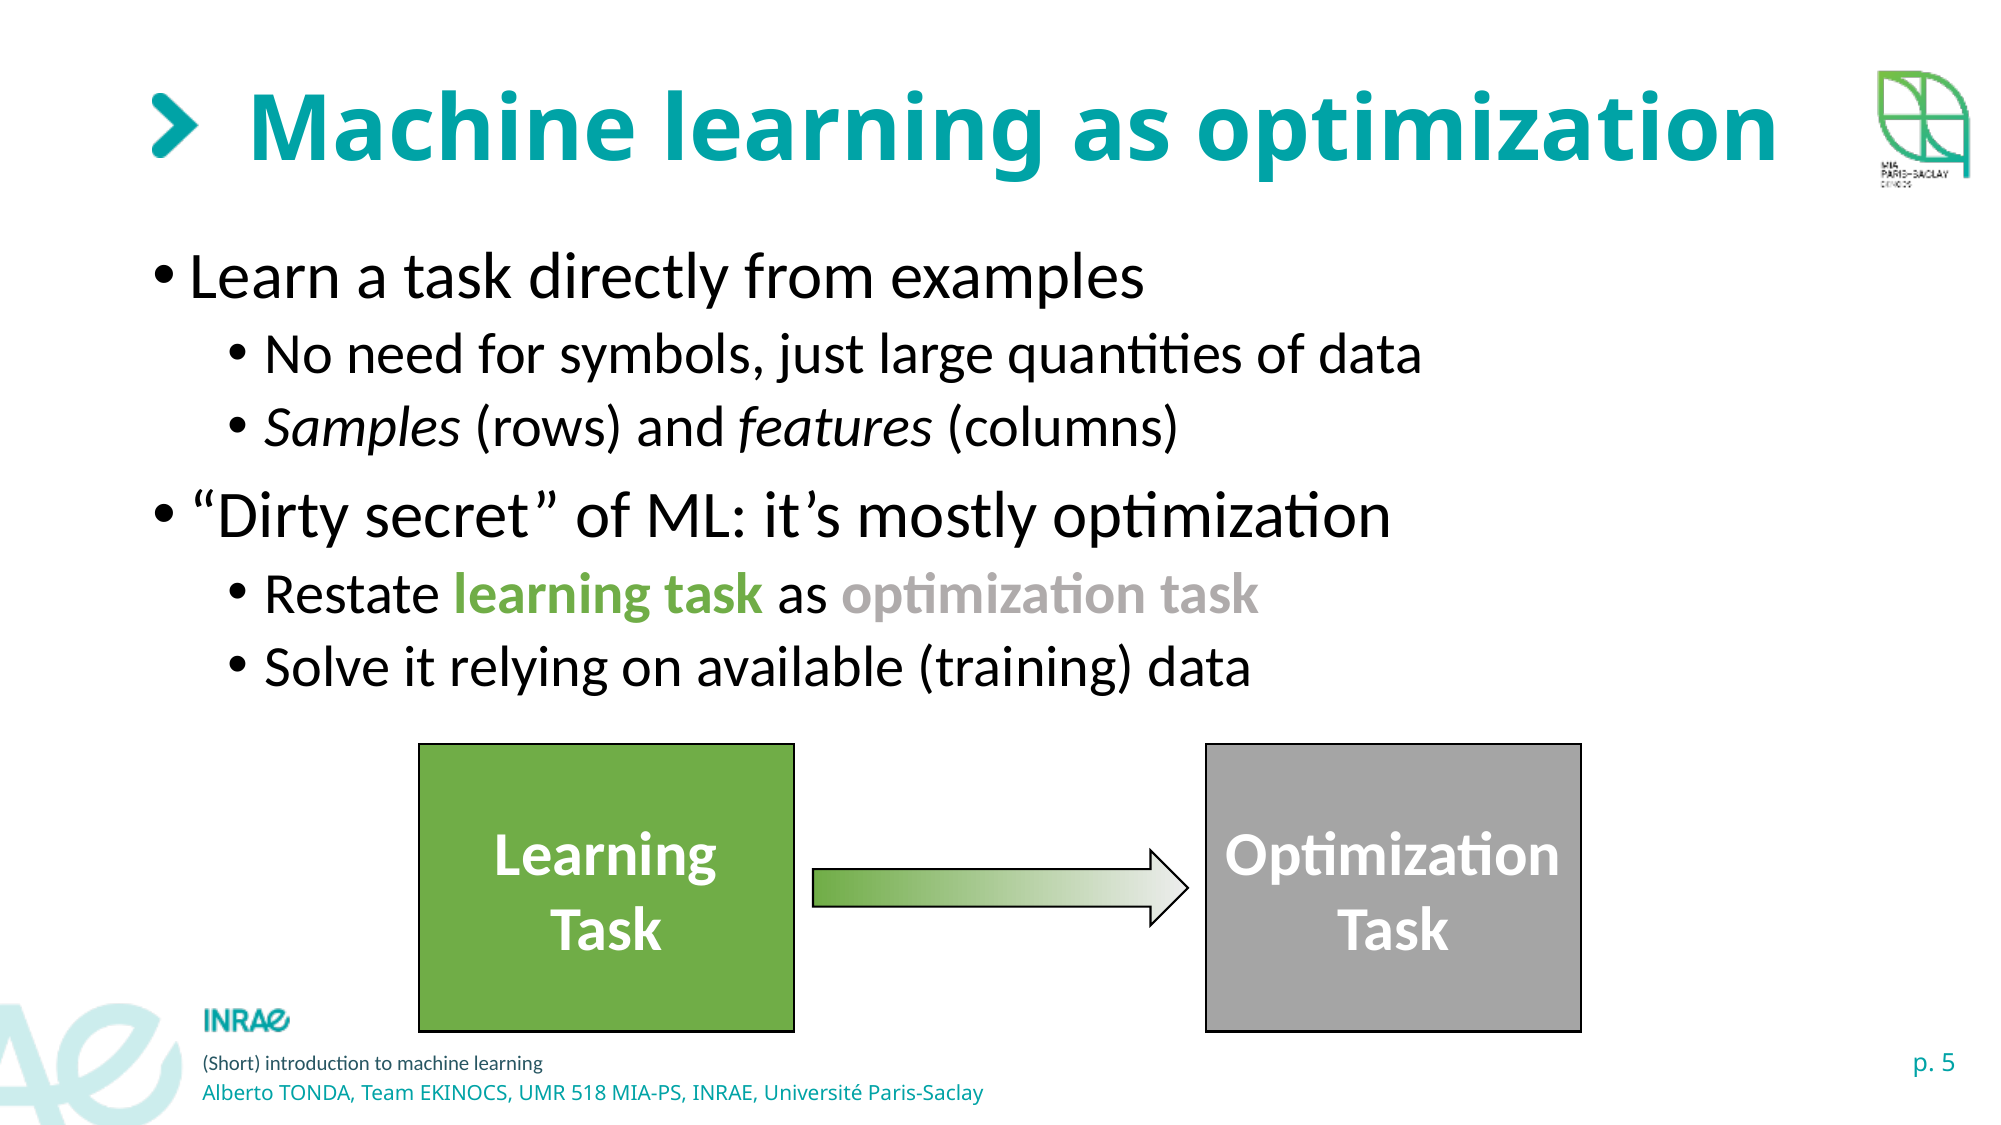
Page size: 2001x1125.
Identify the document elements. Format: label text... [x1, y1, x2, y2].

title Machine learning as optimization [137, 59, 1863, 203]
picture [1862, 54, 1986, 205]
list Learn a task directly from examples No need for symbols, just large quantities of data Samples (rows) and features (columns) “Dirty secret” of ML: it’s mostly optimization Restate learning task as optimization task Solve it relying on available (training) data [137, 233, 1863, 1001]
picture [152, 93, 200, 158]
picture [0, 996, 329, 1125]
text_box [418, 744, 1582, 1032]
